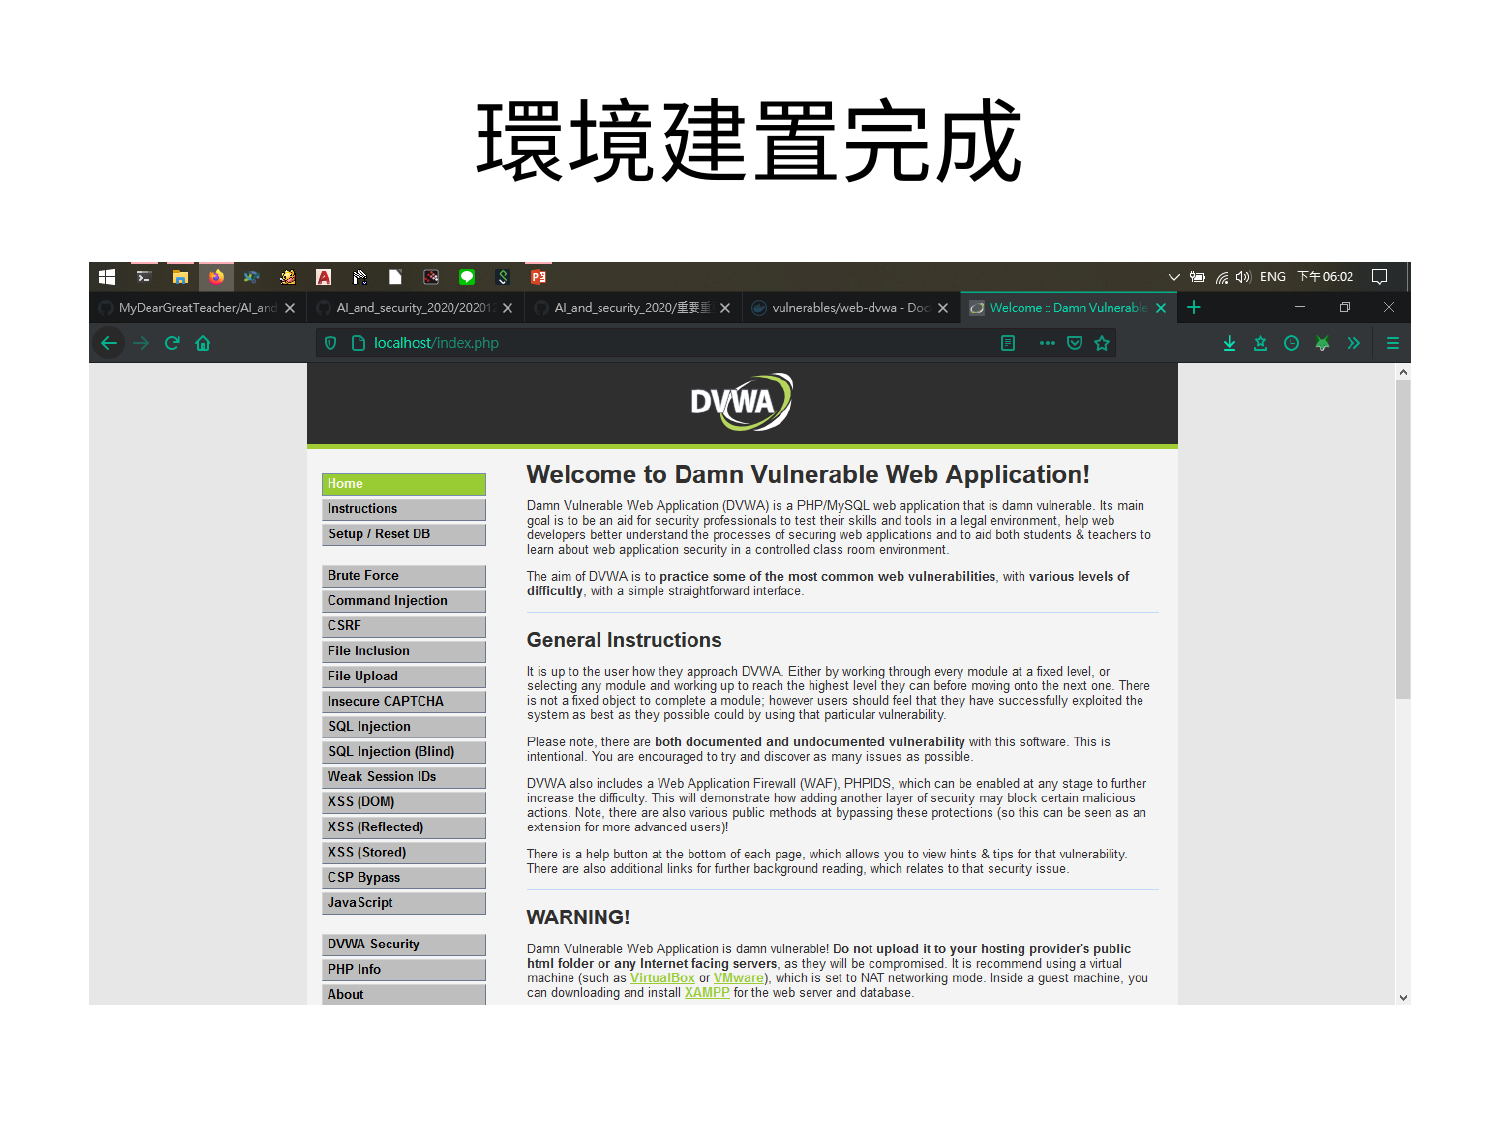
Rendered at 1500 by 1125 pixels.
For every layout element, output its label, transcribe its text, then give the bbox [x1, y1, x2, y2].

title 環境建置完成 [75, 45, 1425, 233]
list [89, 262, 1411, 1006]
